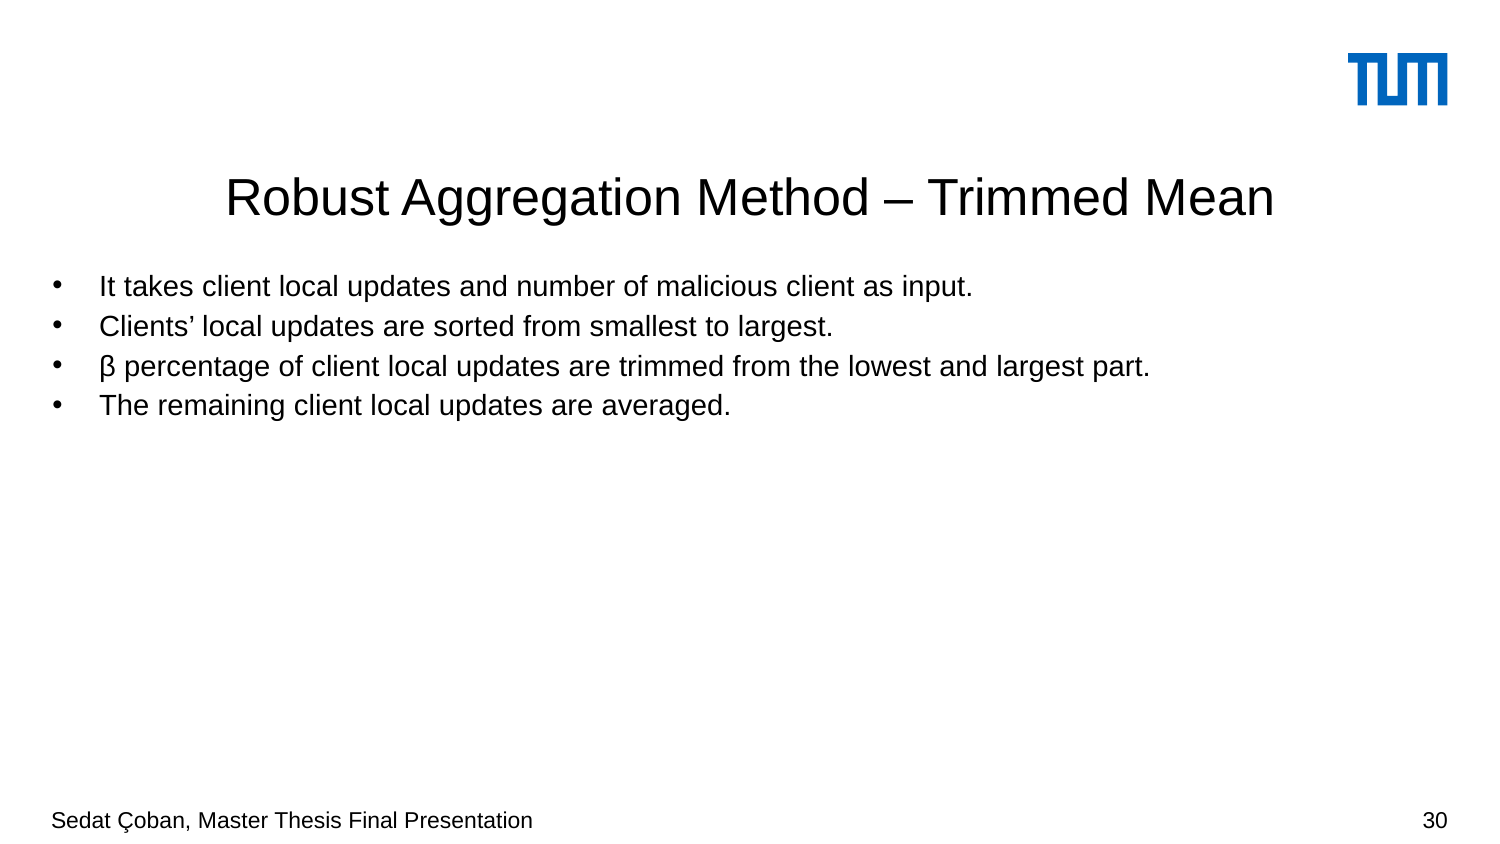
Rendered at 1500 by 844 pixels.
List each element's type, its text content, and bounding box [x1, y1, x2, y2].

list It takes client local updates and number of malicious client as input. Clients’ local updates are sorted from smallest to largest. β percentage of client local updates are trimmed from the lowest and largest part. The remaining client local updates are averaged. [52, 262, 1449, 771]
slide_number 30 [1112, 796, 1448, 842]
title Robust Aggregation Method – Trimmed Mean [52, 159, 1449, 223]
footer Sedat Çoban, Master Thesis Final Presentation [51, 796, 1112, 842]
